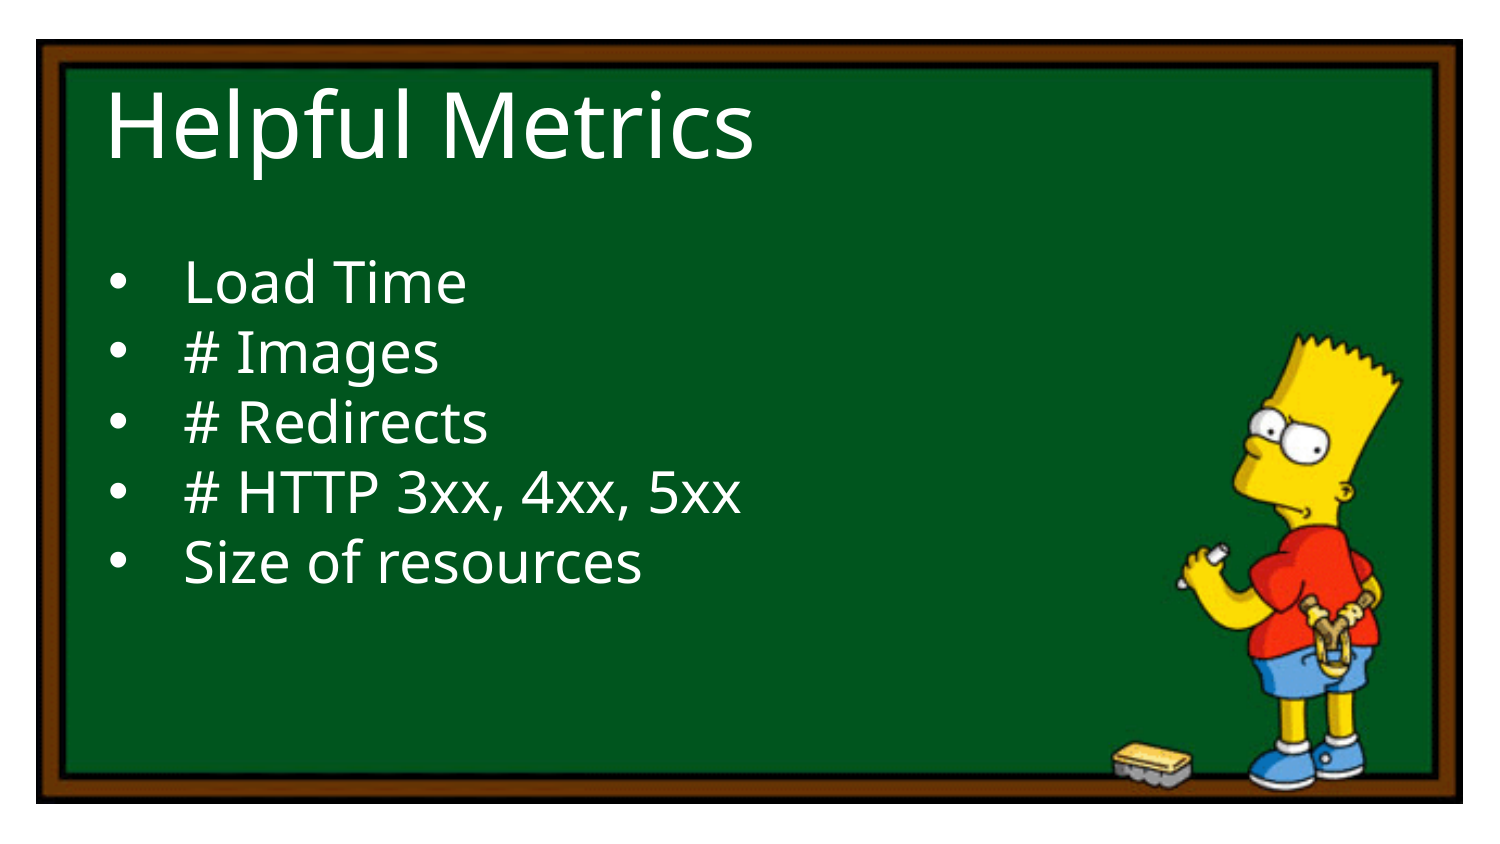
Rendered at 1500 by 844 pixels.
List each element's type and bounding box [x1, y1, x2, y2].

list [36, 39, 1464, 805]
